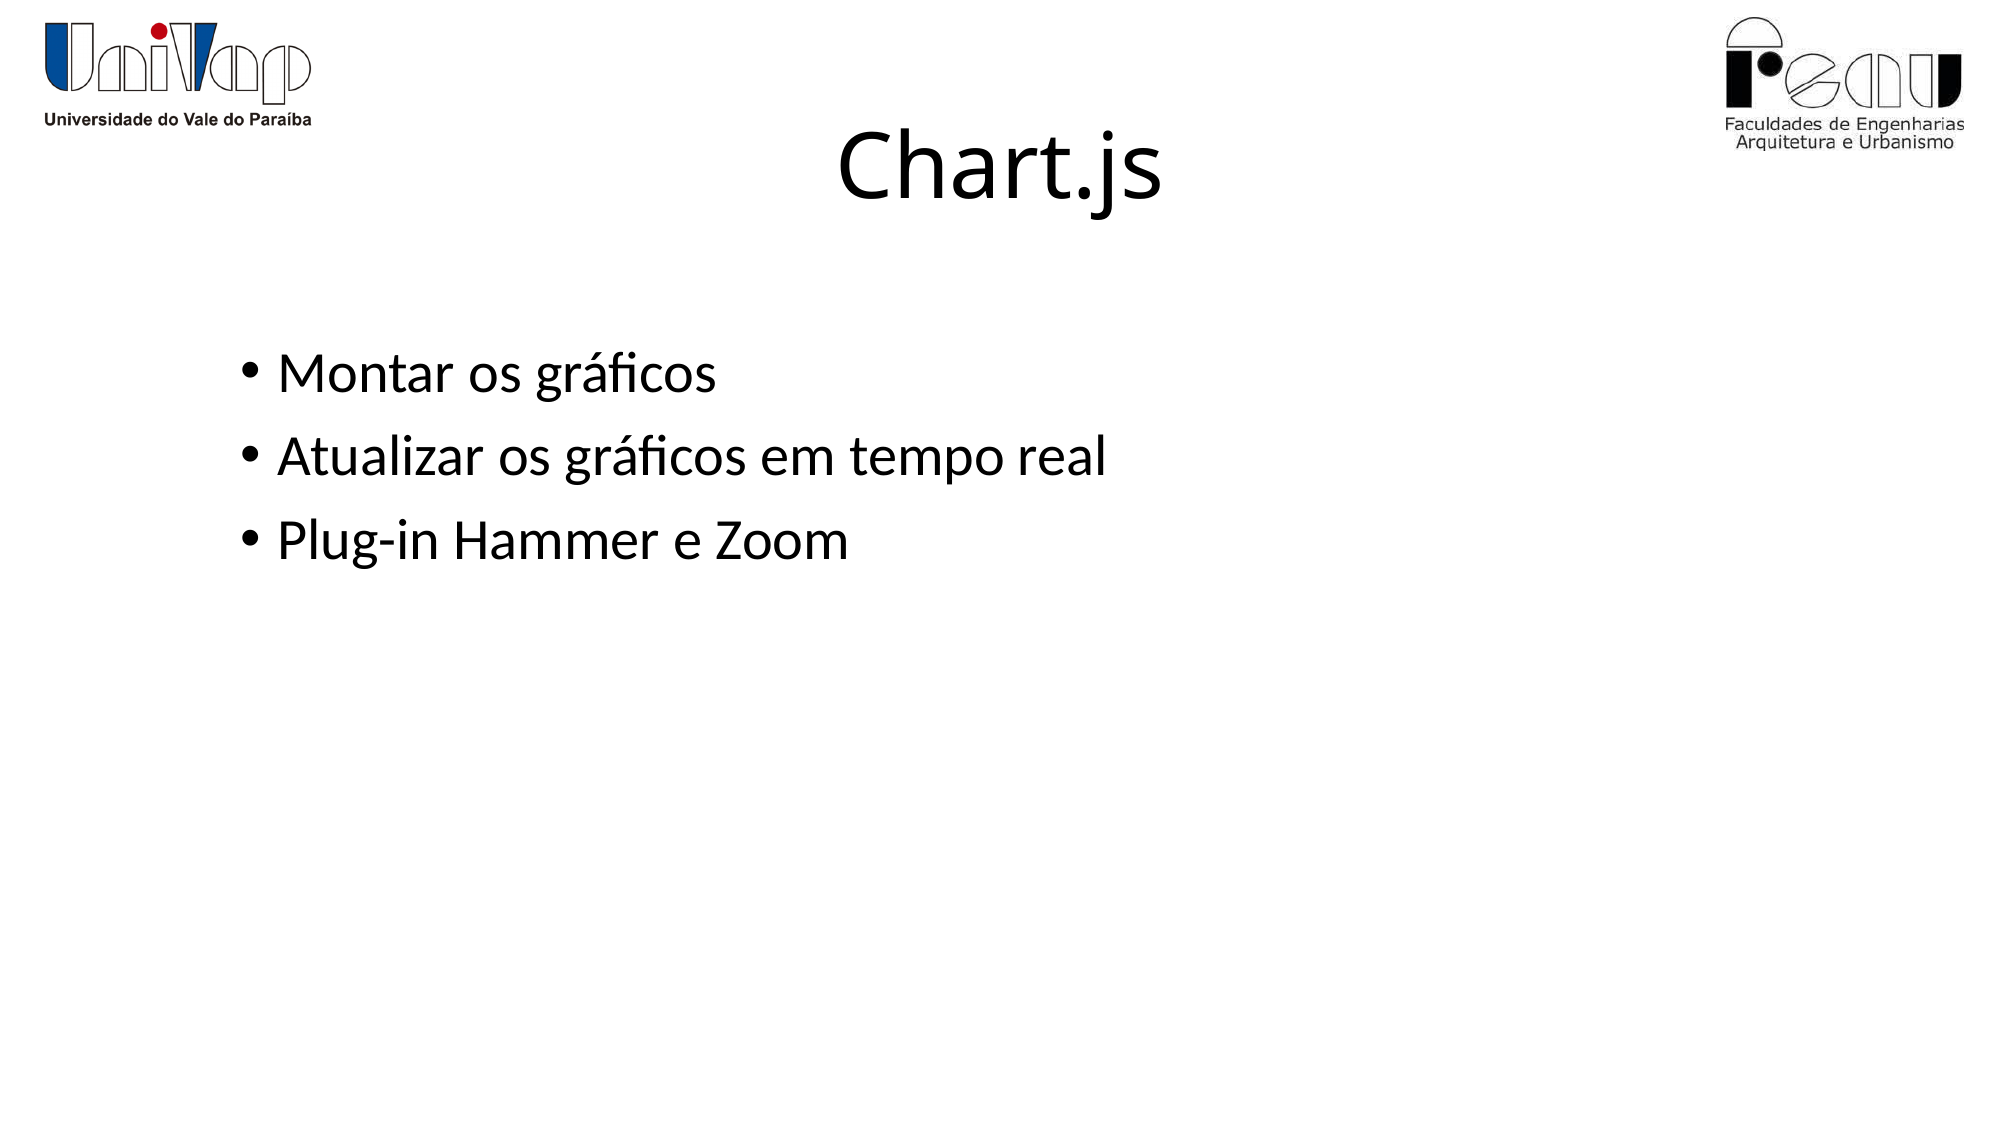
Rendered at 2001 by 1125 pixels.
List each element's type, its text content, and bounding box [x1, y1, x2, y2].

title Chart.js [137, 59, 1863, 278]
picture [36, 17, 320, 132]
list Montar os gráficos Atualizar os gráficos em tempo real Plug-in Hammer e Zoom [225, 334, 1413, 791]
picture [1726, 17, 1964, 152]
